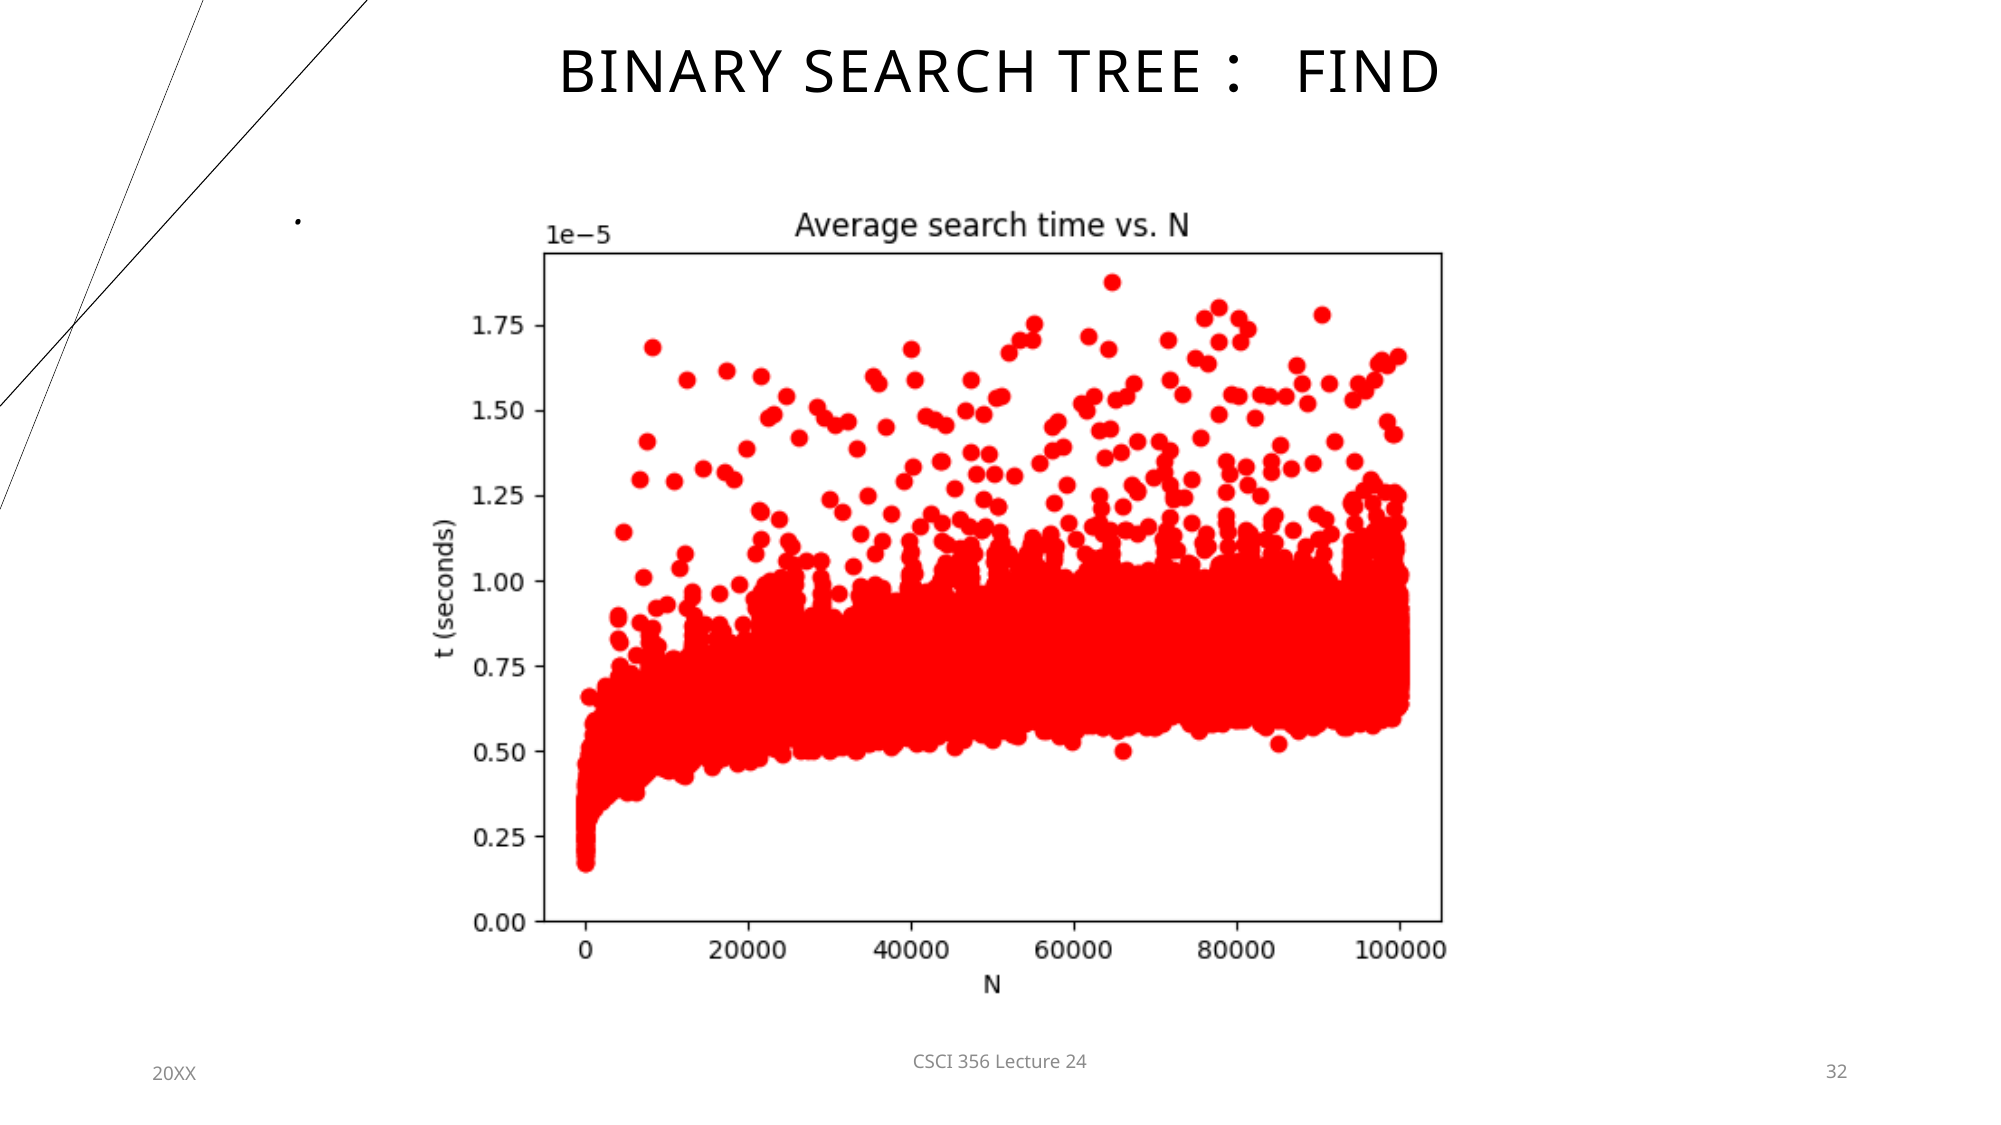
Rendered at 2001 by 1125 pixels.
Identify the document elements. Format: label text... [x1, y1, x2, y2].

picture [399, 148, 1557, 1017]
list . [279, 181, 399, 242]
slide_number 32 [1412, 1042, 1863, 1103]
footer CSCI 356 Lecture 24 [662, 1042, 1338, 1103]
slide_number 20XX [137, 1042, 588, 1103]
title Binary search tree：find [309, 0, 1691, 149]
